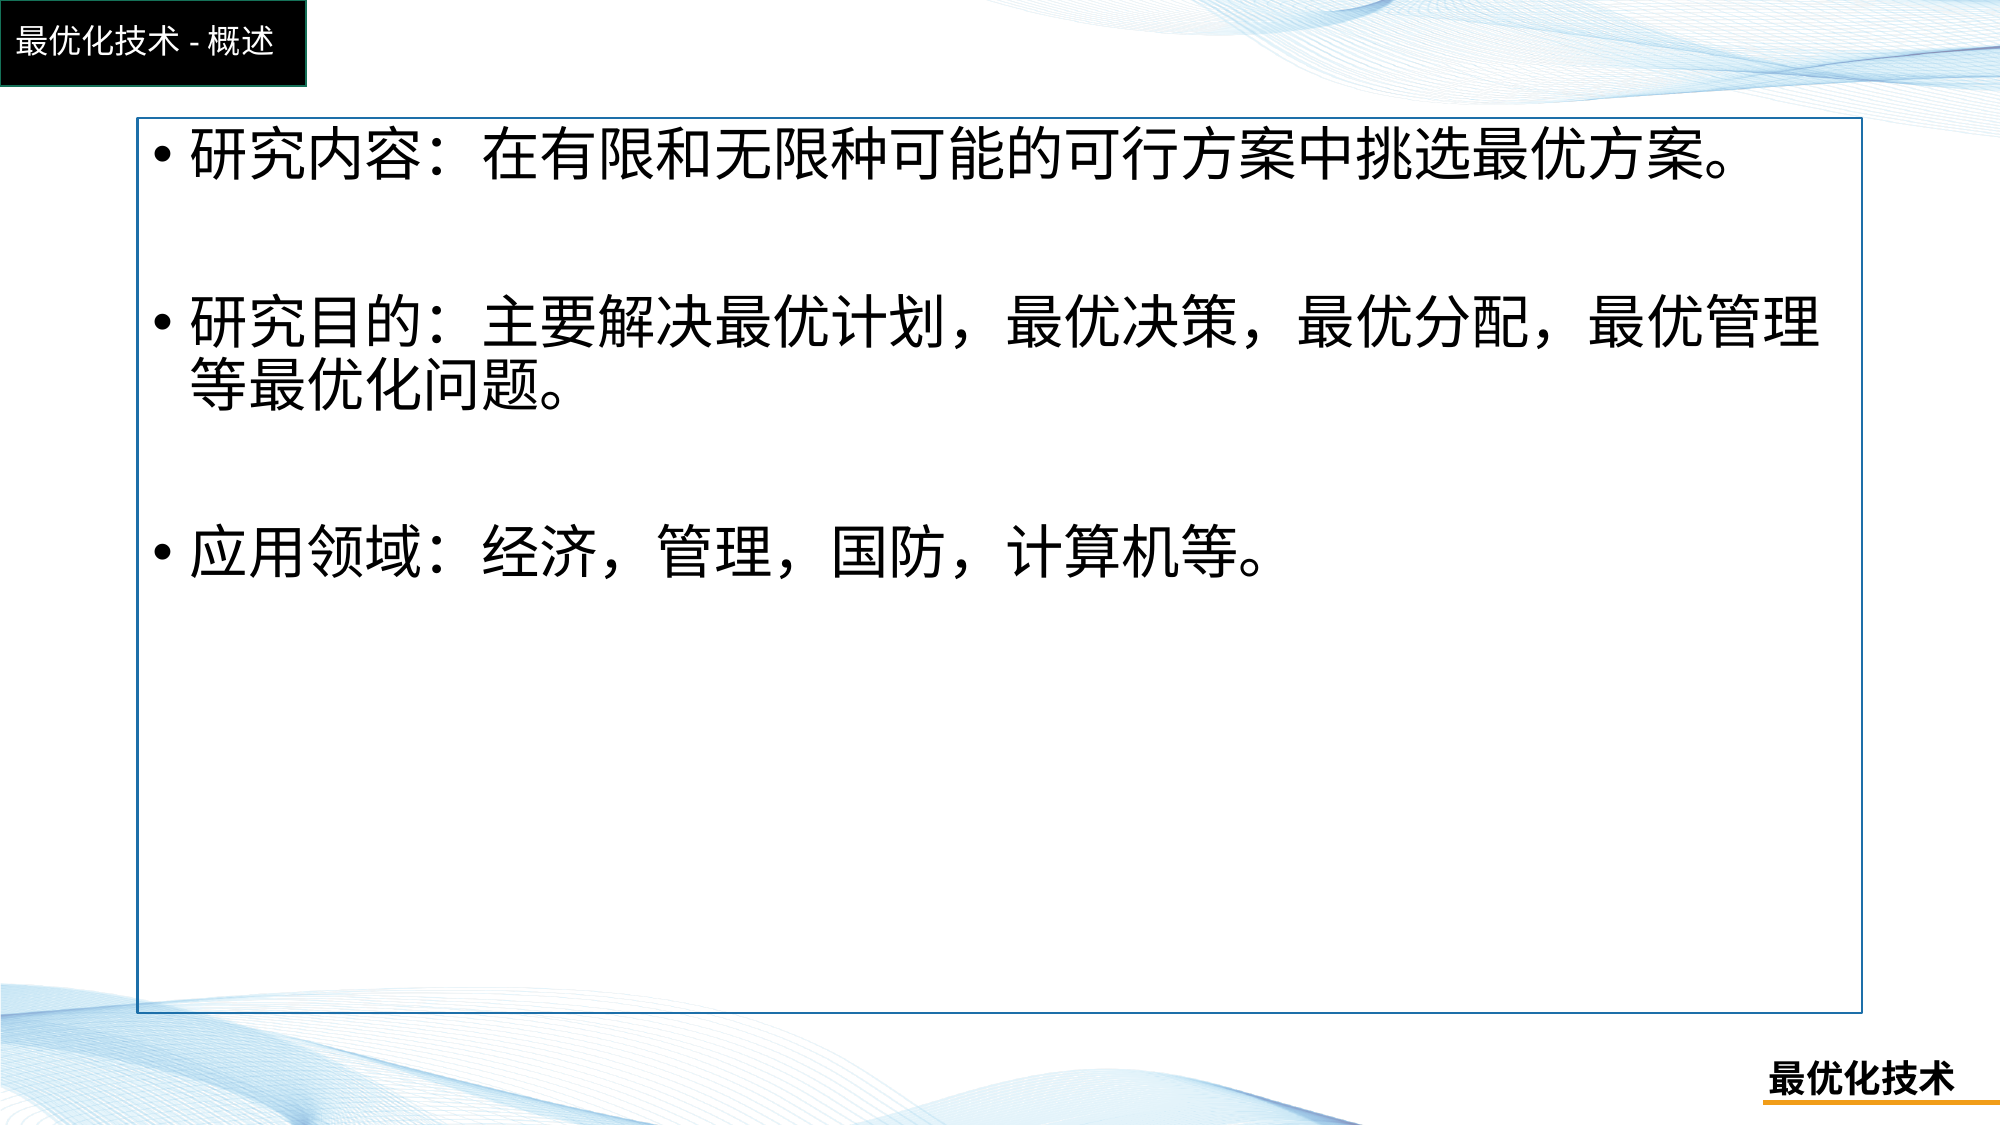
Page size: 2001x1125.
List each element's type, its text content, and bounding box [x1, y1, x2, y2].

title 最优化技术-概述 [0, 0, 1725, 86]
list 研究内容：在有限和无限种可能的可行方案中挑选最优方案。 研究目的：主要解决最优计划，最优决策，最优分配，最优管理等最优化问题。 应用领域：经济，管理，国防，计算机等。 [136, 117, 1863, 1014]
picture [2, 977, 1590, 1125]
picture [885, 1, 1999, 148]
